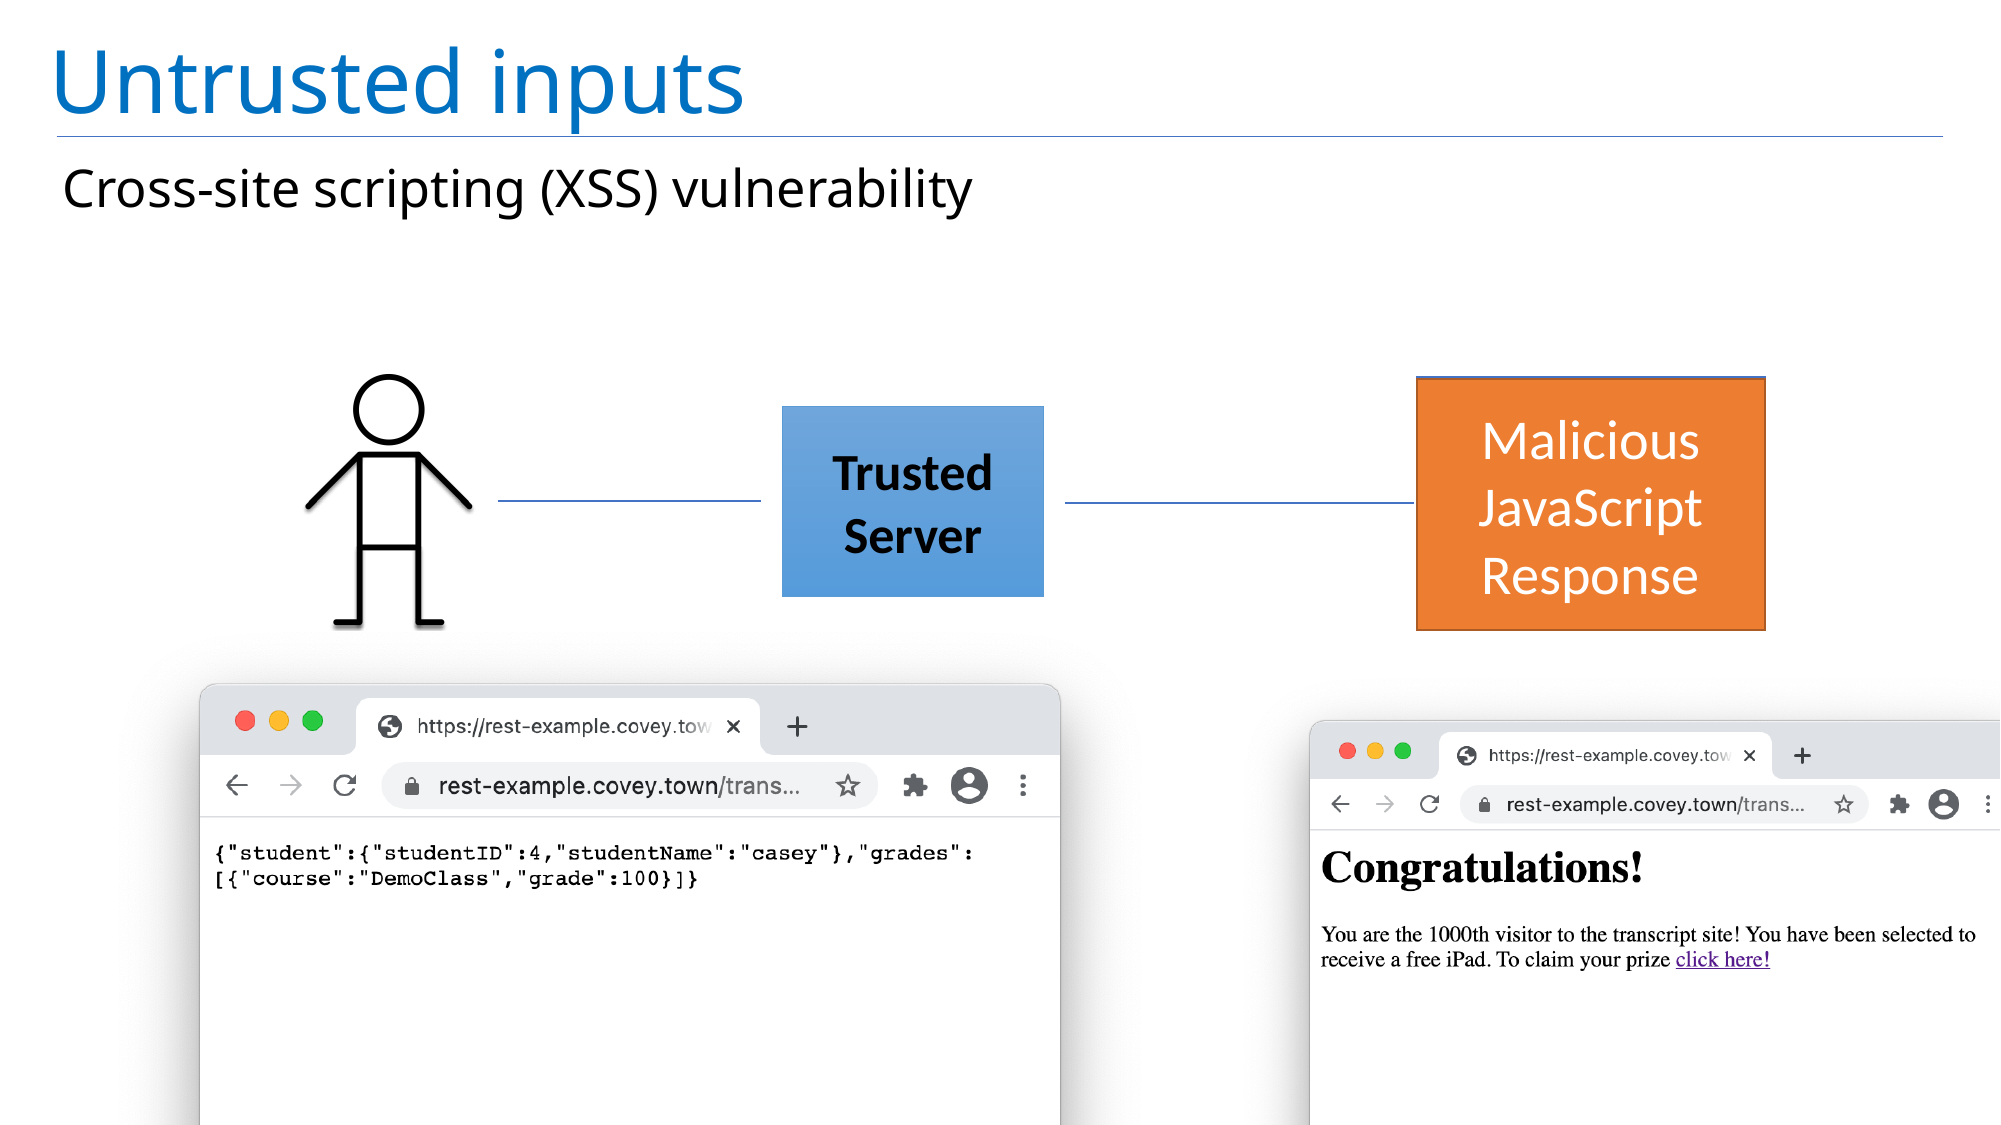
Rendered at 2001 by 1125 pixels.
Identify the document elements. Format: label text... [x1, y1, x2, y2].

picture [104, 371, 1064, 1125]
text_box [782, 571, 1044, 597]
text_box [782, 406, 1044, 431]
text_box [1064, 376, 2000, 1125]
title Untrusted inputs [41, 0, 2000, 141]
text_box Trusted Server [782, 431, 1044, 571]
list Cross-site scripting (XSS) vulnerability [54, 154, 1975, 262]
